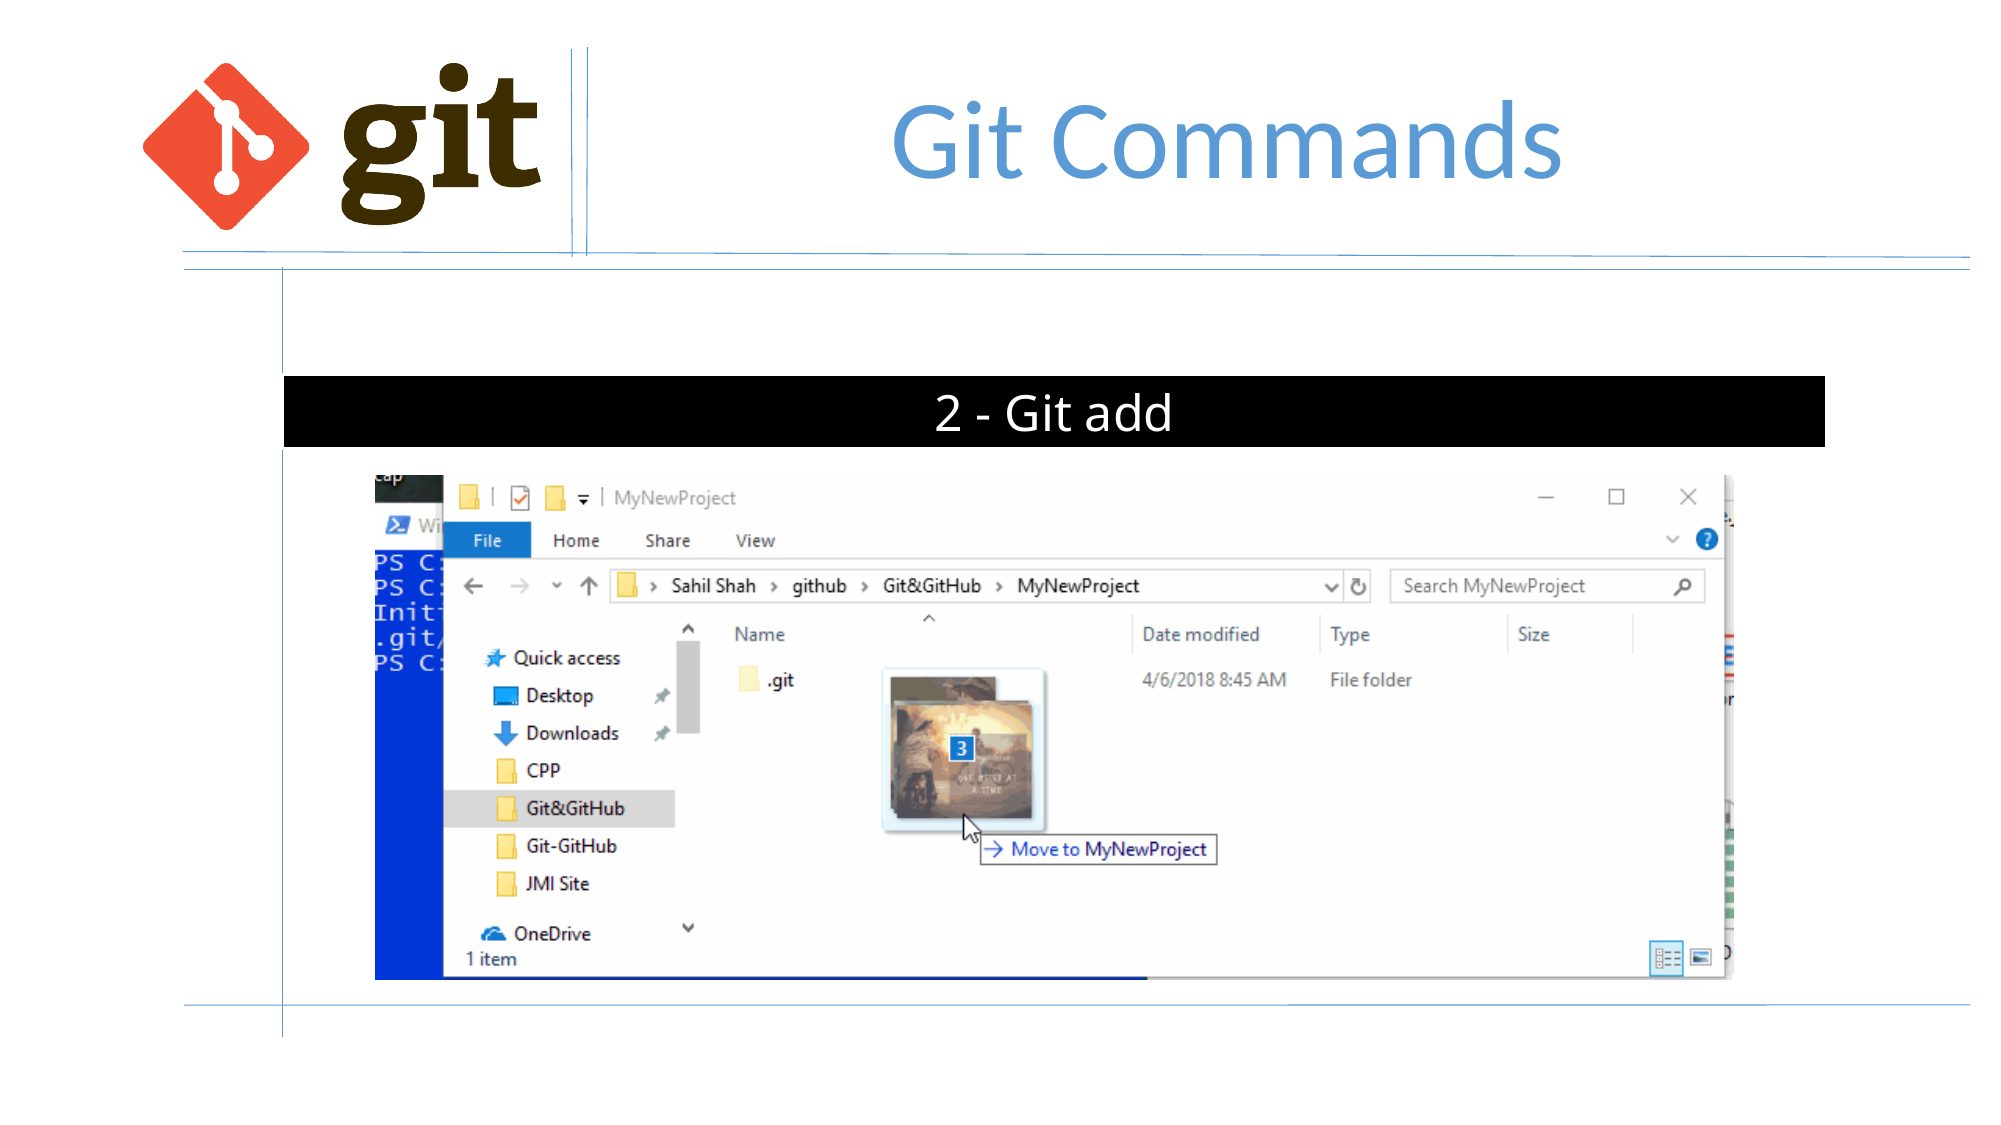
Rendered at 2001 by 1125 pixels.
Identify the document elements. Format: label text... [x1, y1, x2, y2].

picture [143, 63, 541, 230]
text_box 2 - Git add [283, 373, 1828, 450]
picture [375, 475, 1734, 980]
text_box Git Commands [875, 58, 1581, 208]
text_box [183, 251, 1970, 258]
